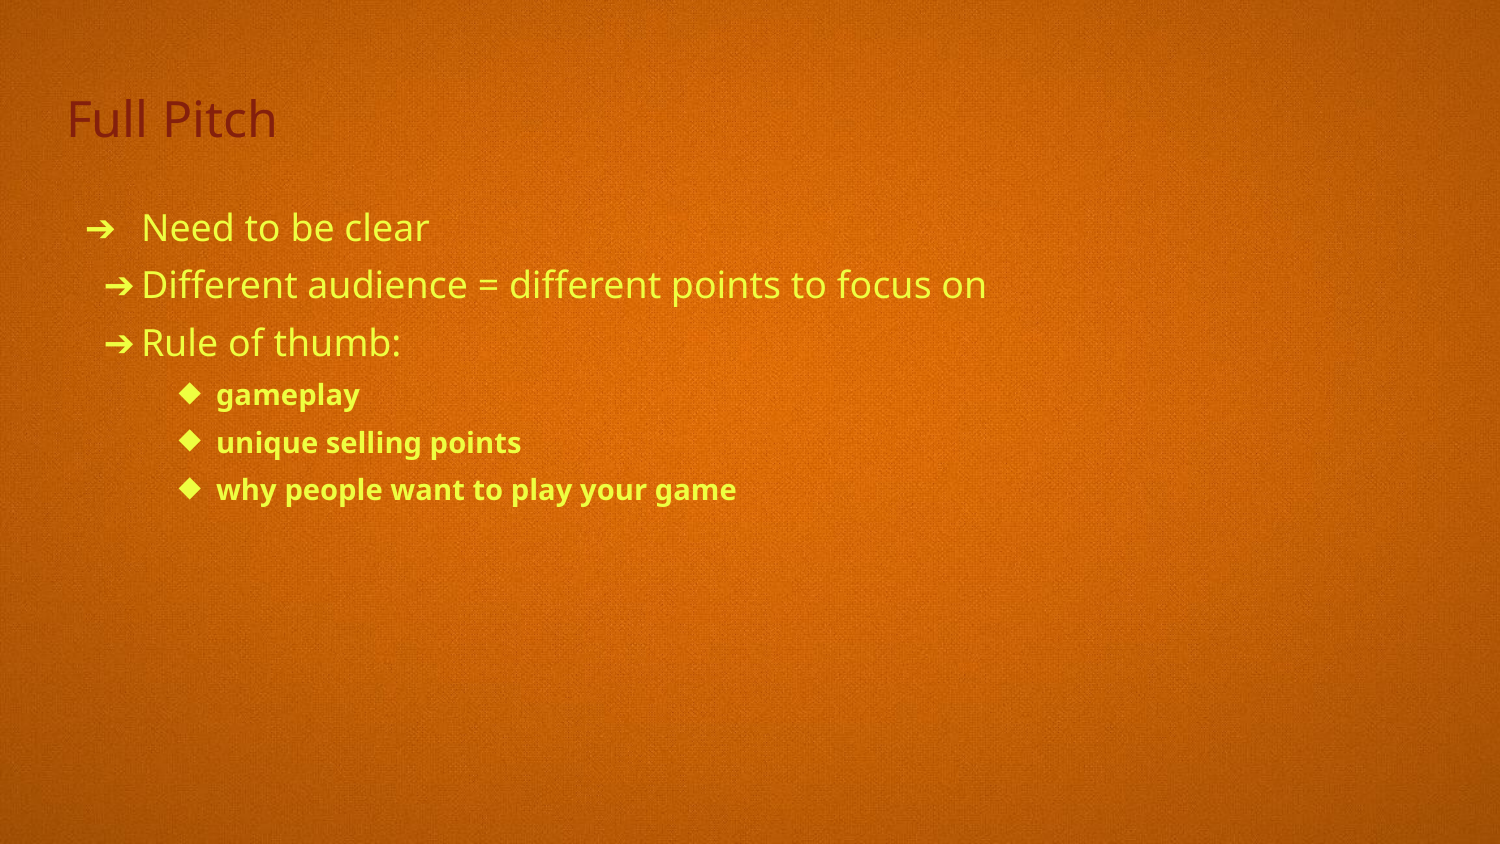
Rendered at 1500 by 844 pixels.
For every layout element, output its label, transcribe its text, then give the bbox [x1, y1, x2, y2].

list Need to be clear Different audience = different points to focus on Rule of thumb: gameplay unique selling points why people want to play your game [51, 189, 1449, 750]
picture [0, 0, 1500, 844]
title Full Pitch [51, 72, 1449, 167]
